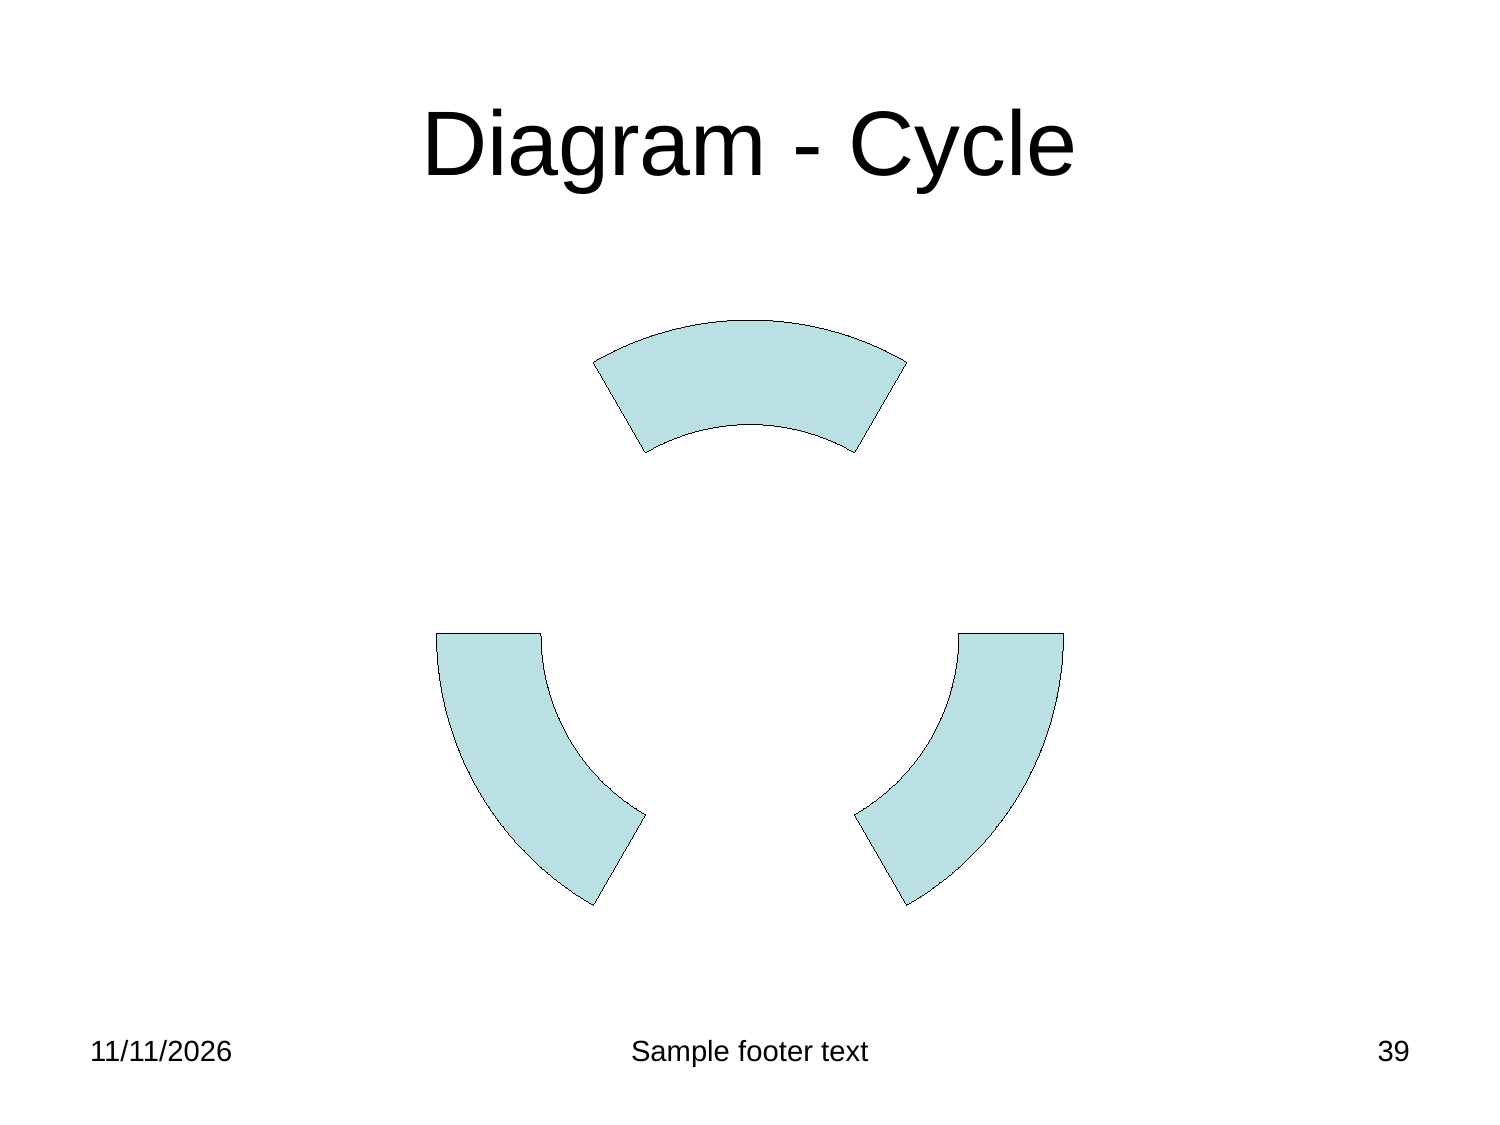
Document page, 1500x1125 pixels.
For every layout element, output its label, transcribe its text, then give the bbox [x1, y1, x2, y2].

slide_number 39 [1074, 1024, 1426, 1103]
title Diagram - Cycle [74, 44, 1426, 233]
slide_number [74, 1024, 426, 1103]
footer Sample footer text [512, 1024, 988, 1103]
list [74, 264, 1426, 1003]
